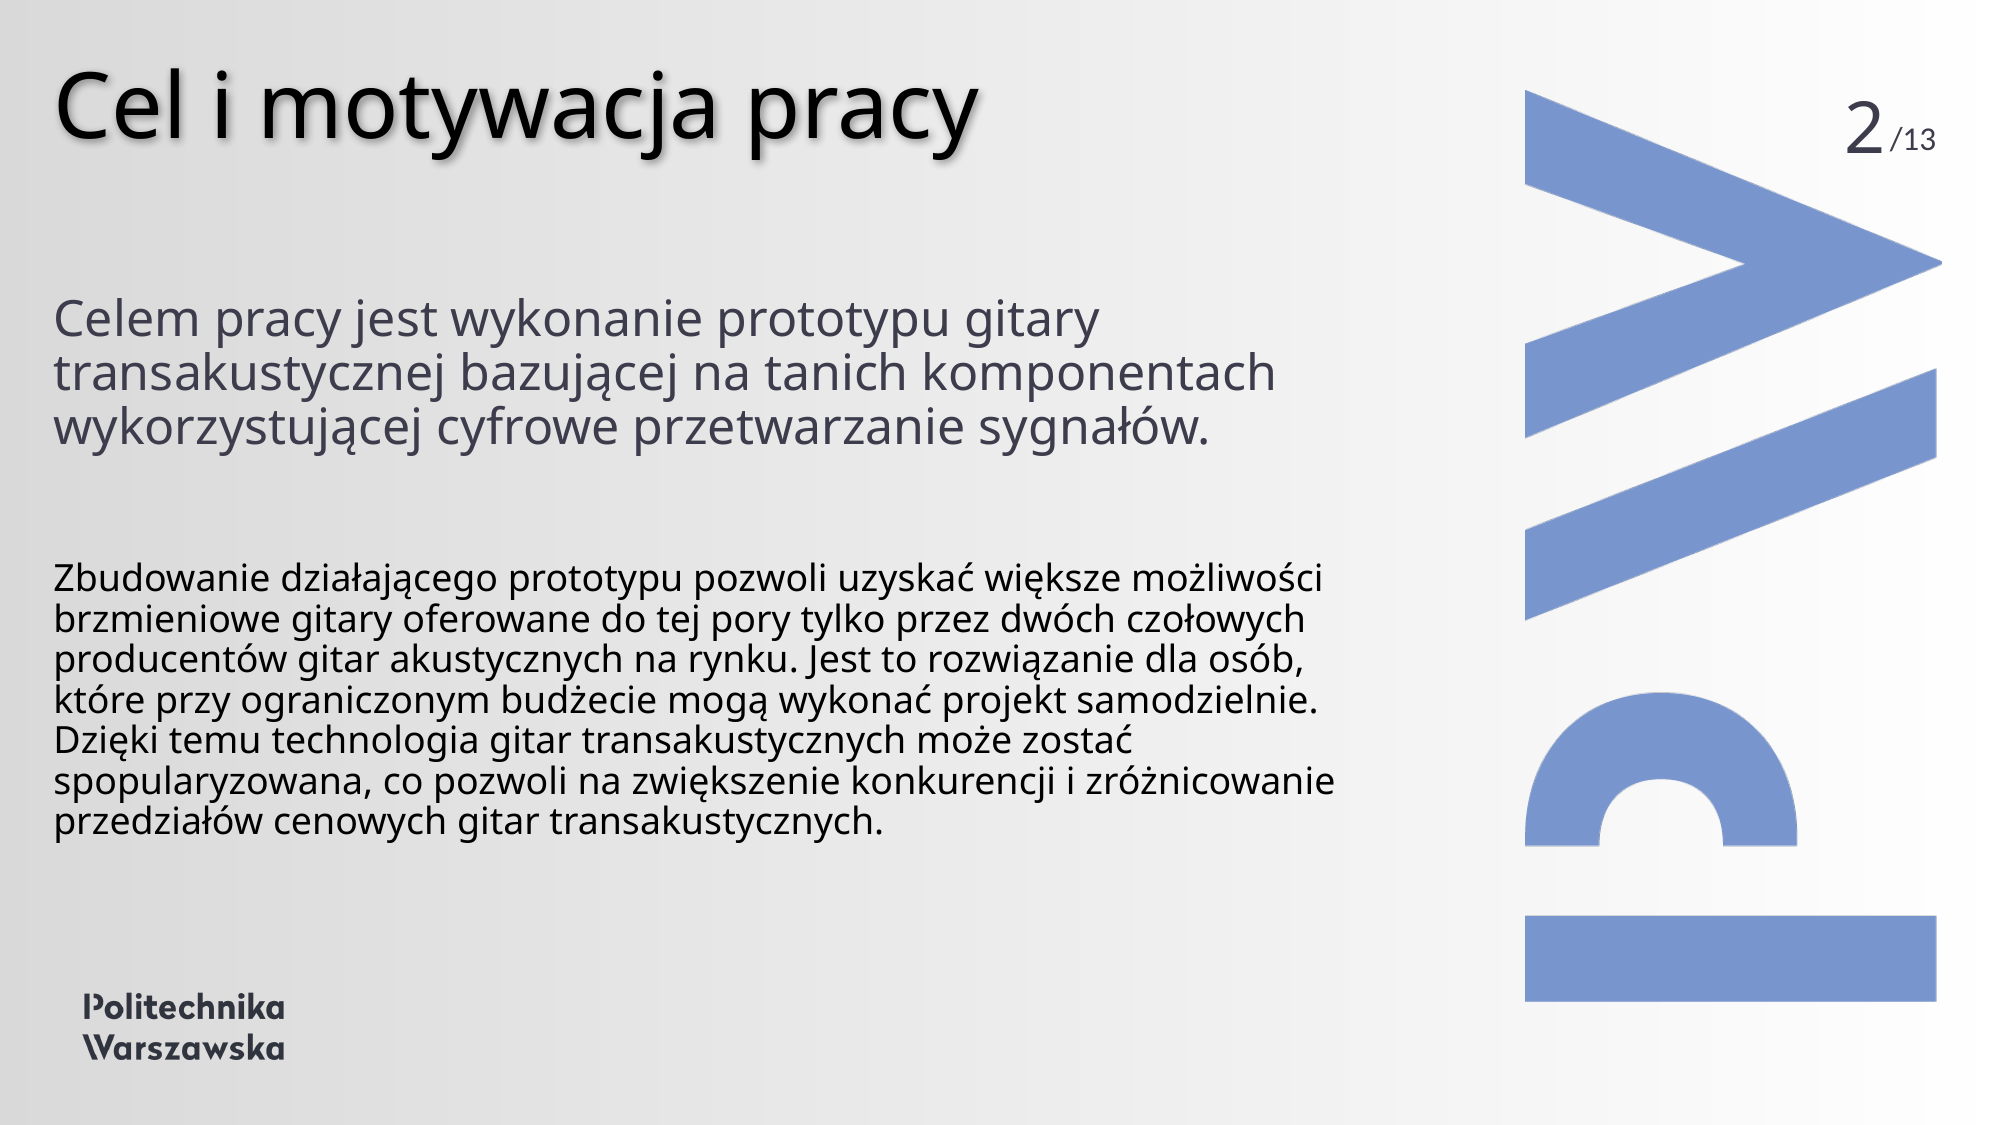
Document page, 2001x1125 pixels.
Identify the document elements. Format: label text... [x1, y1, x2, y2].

text_box /13 [1874, 109, 2000, 165]
picture [1525, 90, 1942, 1002]
title Celem pracy jest wykonanie prototypu gitary transakustycznej bazującej na tanich komponentach wykorzystującej cyfrowe przetwarzanie sygnałów. [38, 231, 1414, 526]
list Zbudowanie działającego prototypu pozwoli uzyskać większe możliwości brzmieniowe gitary oferowane do tej pory tylko przez dwóch czołowych producentów gitar akustycznych na rynku. Jest to rozwiązanie dla osób, które przy ograniczonym budżecie mogą wykonać projekt samodzielnie. Dzięki temu technologia gitar transakustycznych może zostać spopularyzowana, co pozwoli na zwiększenie konkurencji i zróżnicowanie przedziałów cenowych gitar transakustycznych. [38, 552, 1414, 874]
list Cel i motywacja pracy [38, 51, 1414, 223]
picture [1856, 129, 1874, 147]
picture [82, 992, 284, 1060]
